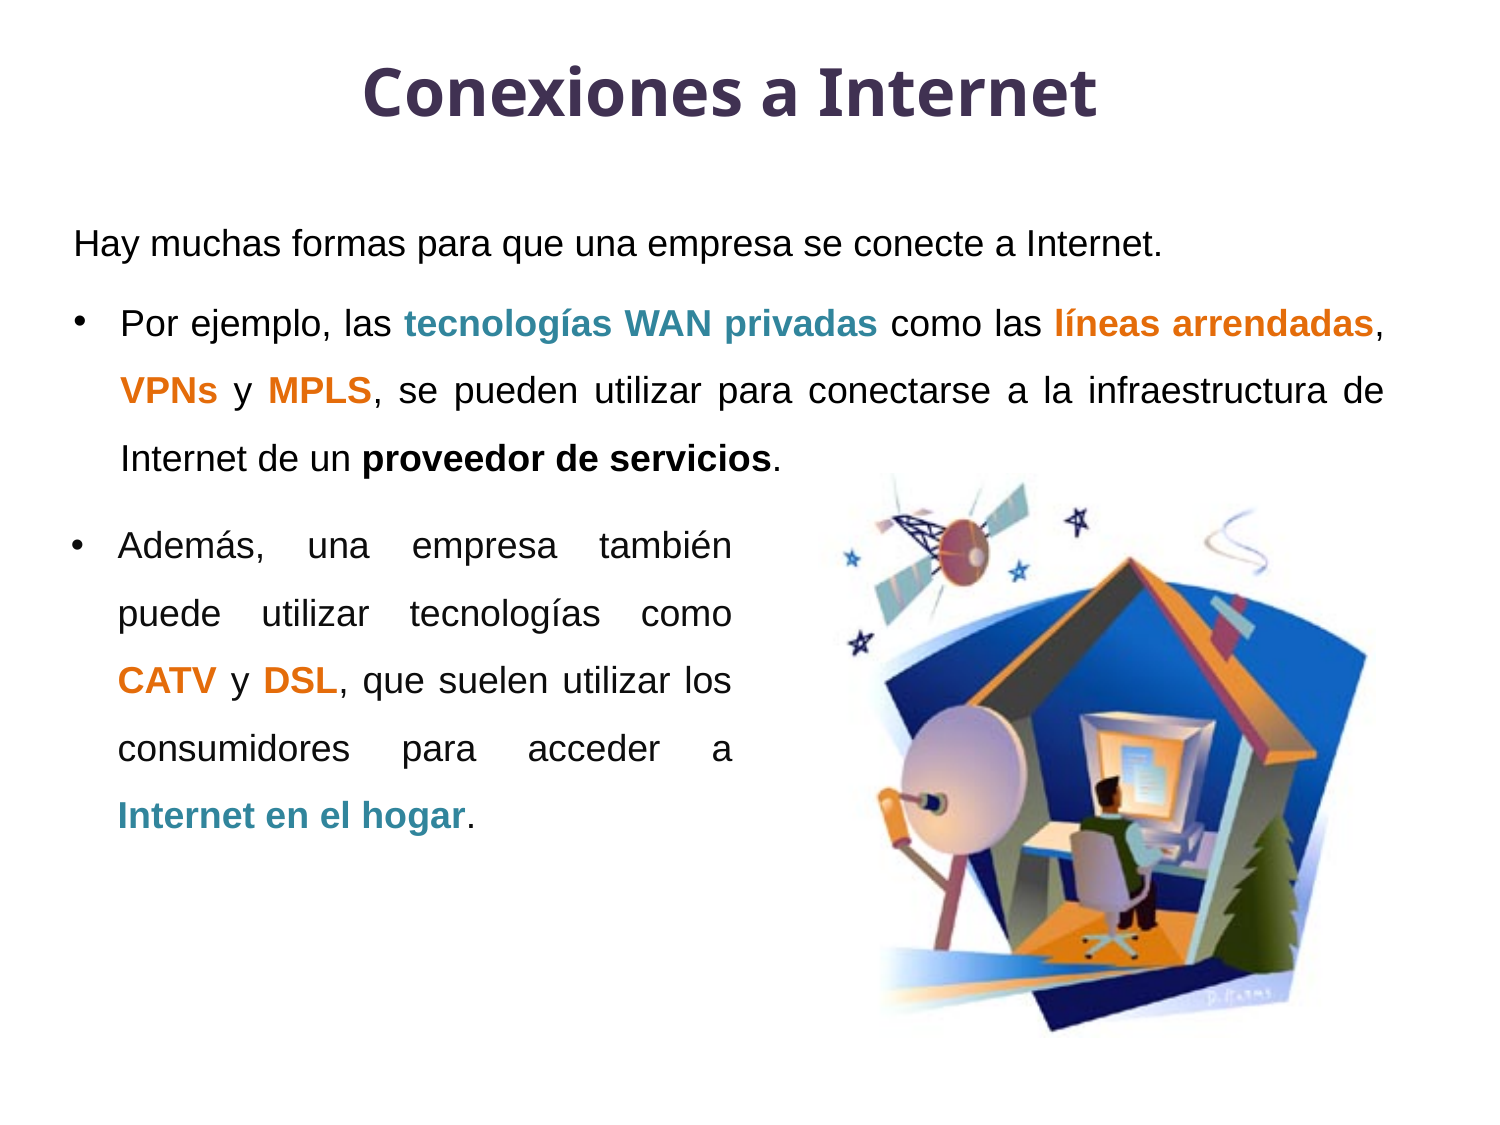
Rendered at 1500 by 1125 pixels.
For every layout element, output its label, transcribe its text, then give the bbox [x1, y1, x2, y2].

text_box Hay muchas formas para que una empresa se conecte a Internet. Por ejemplo, las tecnologías WAN privadas como las líneas arrendadas, VPNs y MPLS, se pueden utilizar para conectarse a la infraestructura de Internet de un proveedor de servicios. [58, 188, 1400, 486]
picture [818, 473, 1377, 1039]
text_box Conexiones a Internet [112, 42, 1349, 138]
text_box Además, una empresa también puede utilizar tecnologías como CATV y DSL, que suelen utilizar los consumidores para acceder a Internet en el hogar. [55, 491, 747, 844]
